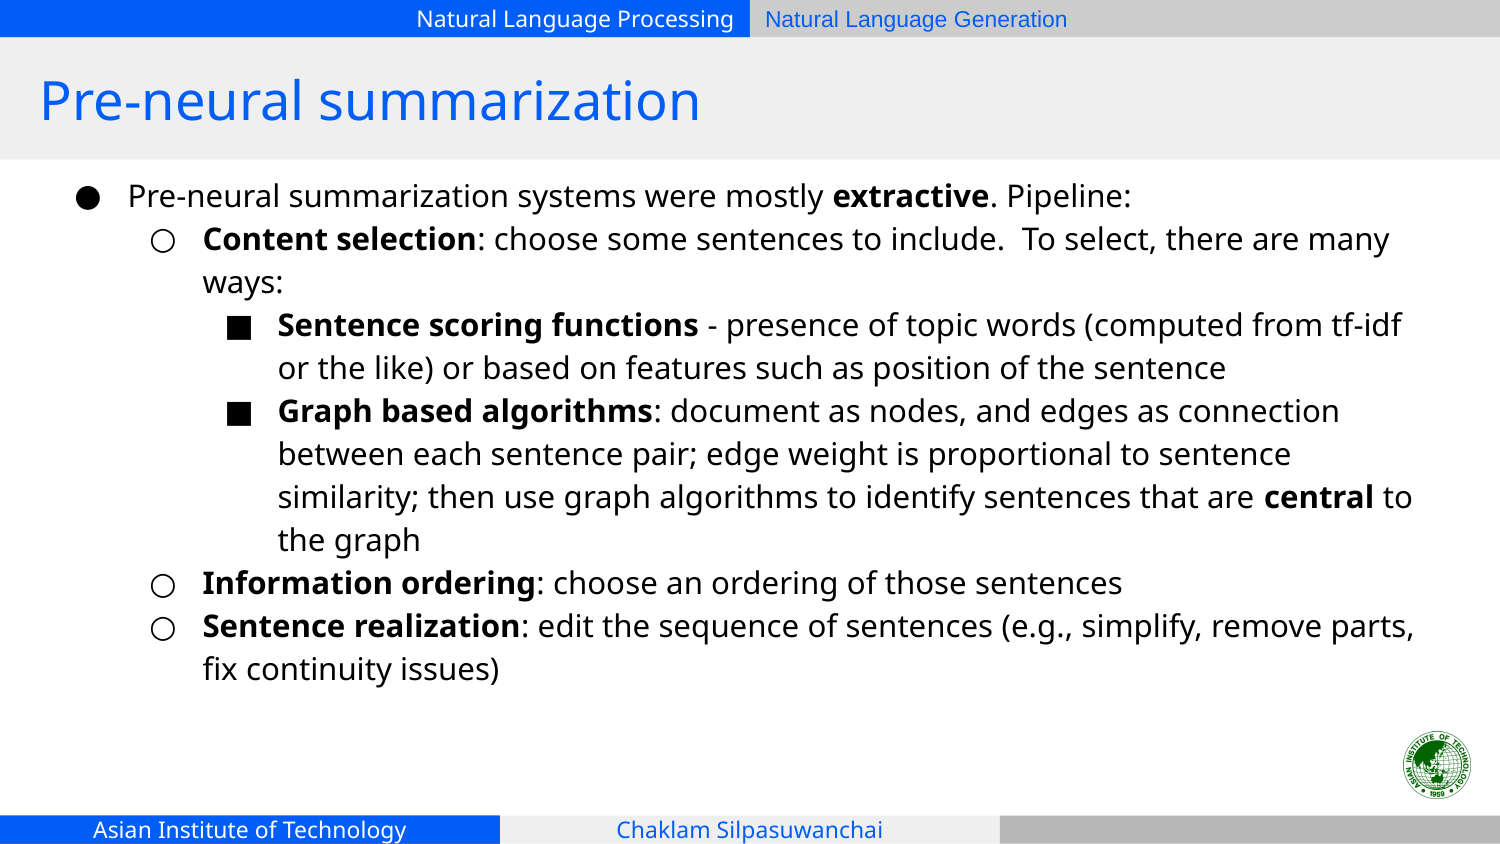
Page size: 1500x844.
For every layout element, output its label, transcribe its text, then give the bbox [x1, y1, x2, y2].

list Pre-neural summarization systems were mostly extractive. Pipeline: Content selection: choose some sentences to include. To select, there are many ways: Sentence scoring functions - presence of topic words (computed from tf-idf or the like) or based on features such as position of the sentence Graph based algorithms: document as nodes, and edges as connection between each sentence pair; edge weight is proportional to sentence similarity; then use graph algorithms to identify sentences that are central to the graph Information ordering: choose an ordering of those sentences Sentence realization: edit the sequence of sentences (e.g., simplify, remove parts, fix continuity issues) [37, 155, 1446, 728]
title Pre-neural summarization [24, 37, 1475, 160]
picture [1403, 731, 1471, 799]
